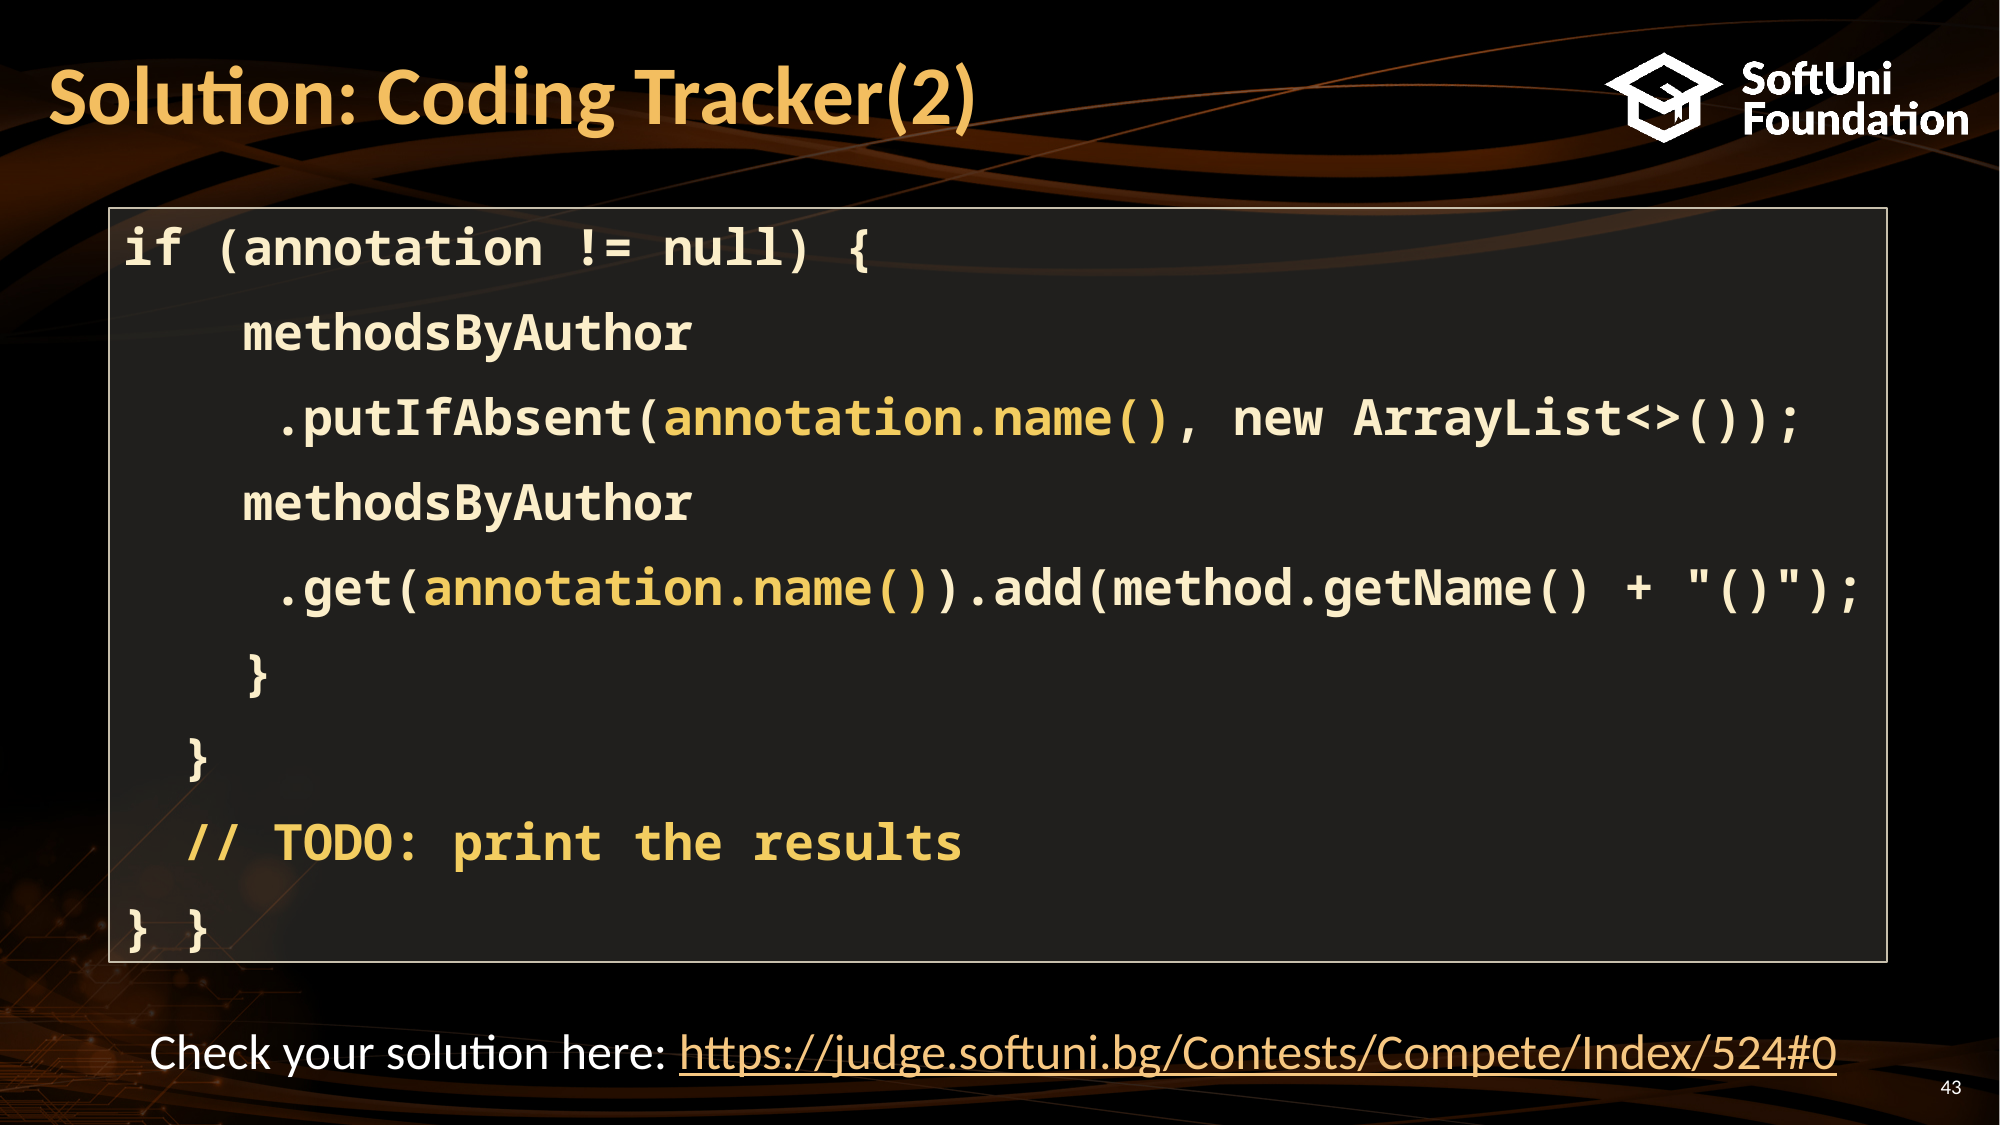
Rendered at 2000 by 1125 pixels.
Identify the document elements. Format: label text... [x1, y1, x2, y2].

picture [0, 0, 2000, 1125]
text_box Solution: Coding Tracker(2) [30, 6, 1602, 189]
text_box Check your solution here: https://judge.softuni.bg/Contests/Compete/Index/524#0 [124, 1011, 1863, 1125]
text_box <number> [1897, 1070, 1968, 1103]
text_box if (annotation != null) { methodsByAuthor .putIfAbsent(annotation.name(), new ArrayList<>()); methodsByAuthor .get(annotation.name()).add(method.getName() + "()"); } } // TODO: print the results } } [108, 207, 1888, 963]
